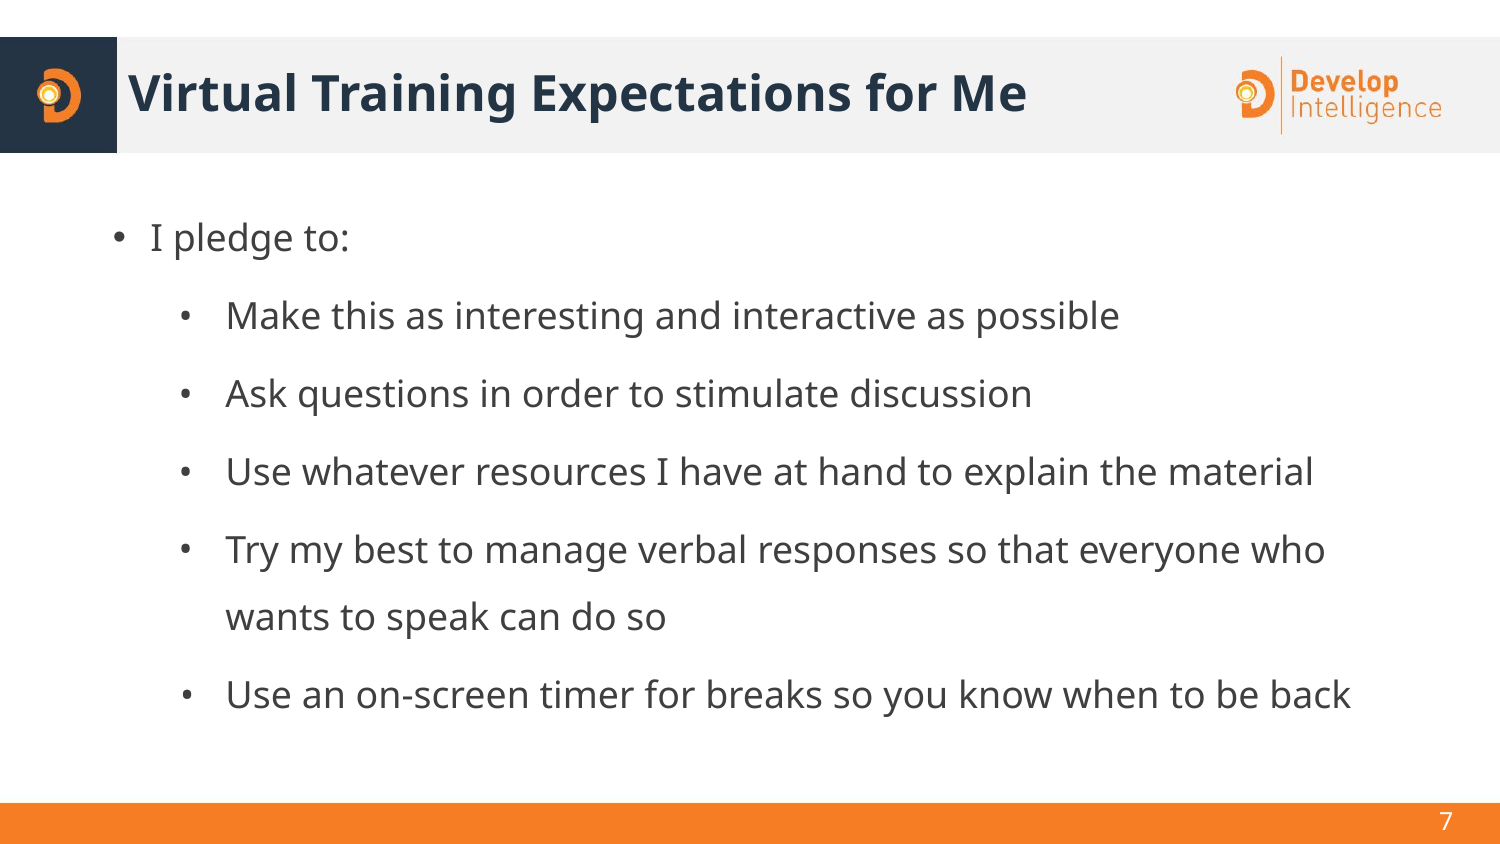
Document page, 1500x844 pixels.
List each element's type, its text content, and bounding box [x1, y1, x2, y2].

title Virtual Training Expectations for Me [117, 39, 1499, 152]
slide_number 7 [1395, 804, 1498, 841]
picture [0, 0, 1500, 844]
list I pledge to: Make this as interesting and interactive as possible Ask questions in order to stimulate discussion Use whatever resources I have at hand to explain the material Try my best to manage verbal responses so that everyone who wants to speak can do so Use an on-screen timer for breaks so you know when to be back [101, 186, 1395, 762]
